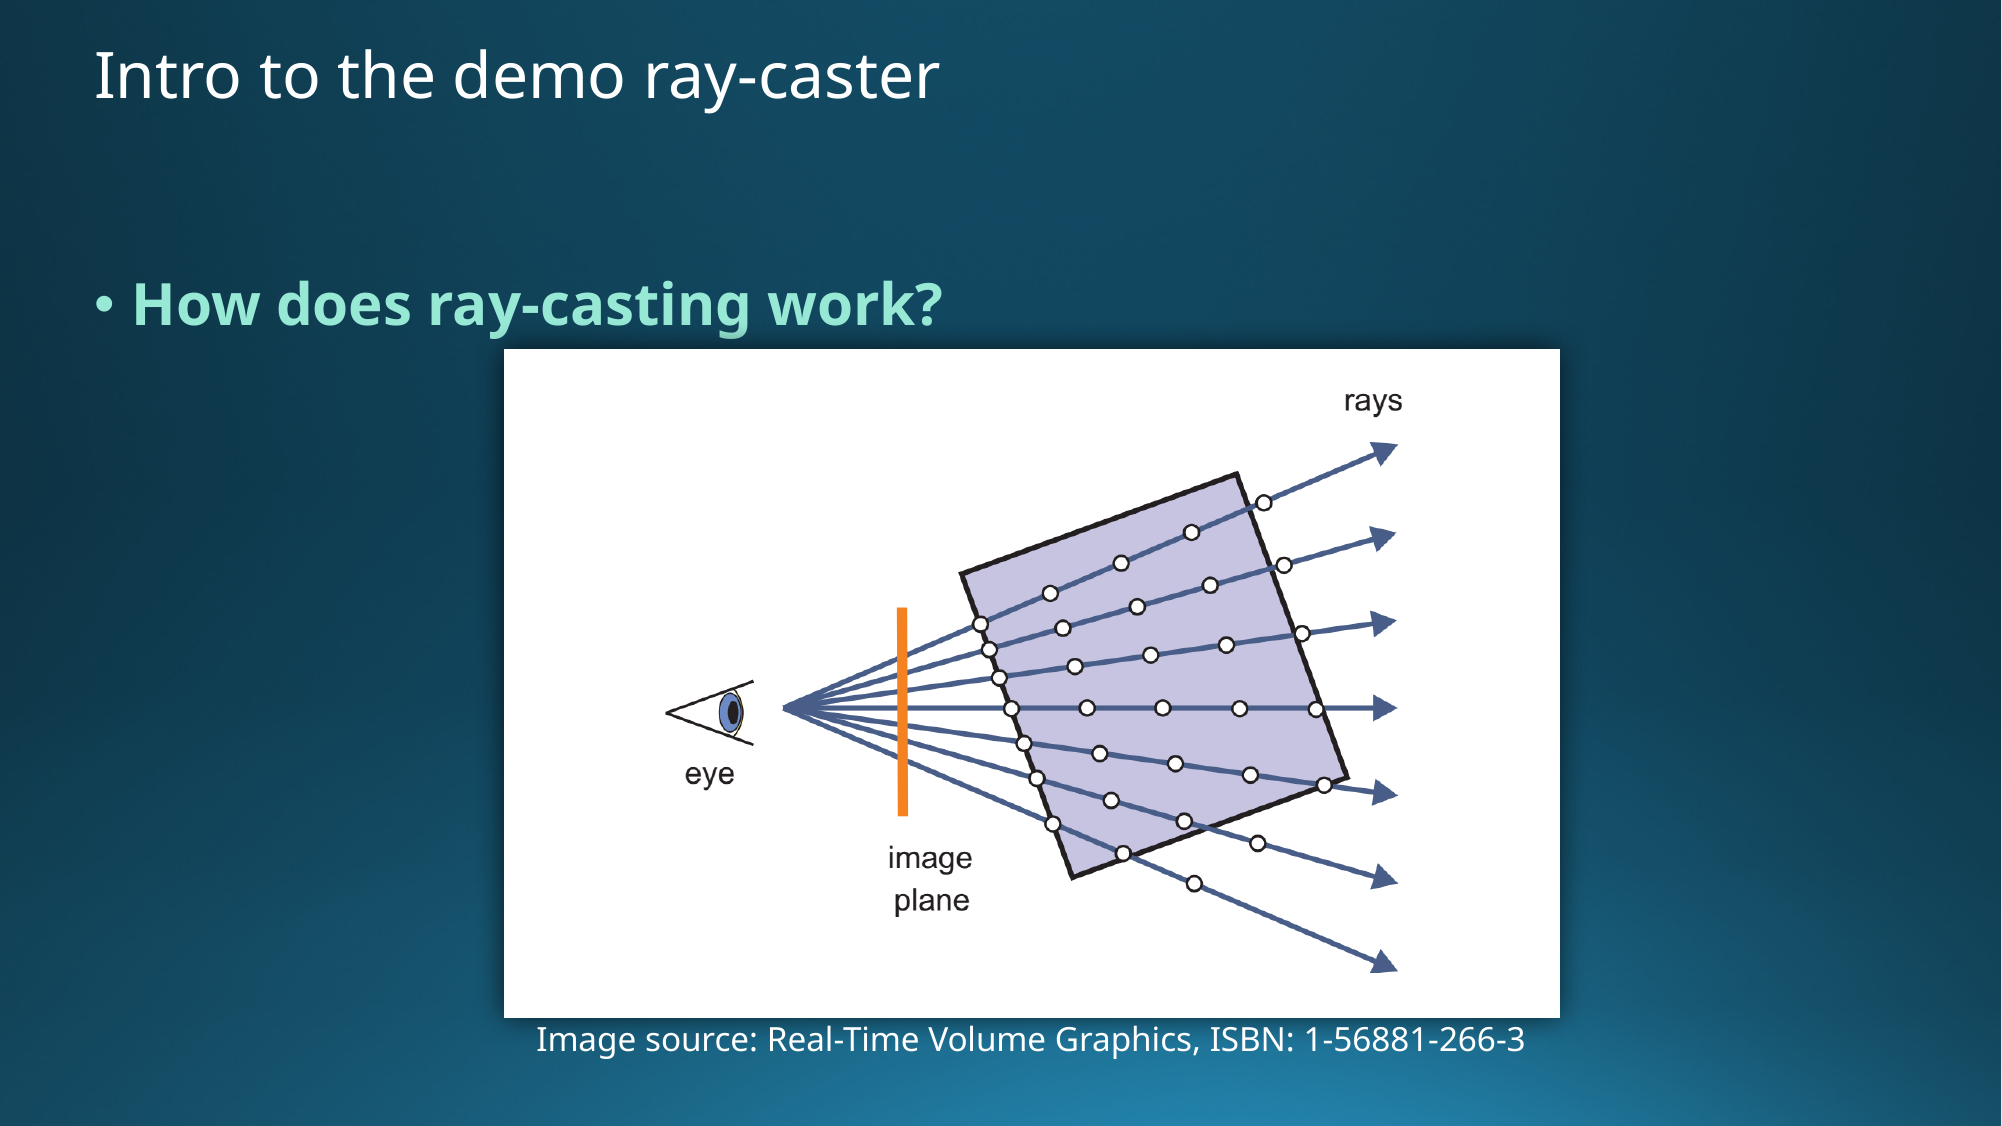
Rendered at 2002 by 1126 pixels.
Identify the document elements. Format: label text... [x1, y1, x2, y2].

text_box Image source: Real-Time Volume Graphics, ISBN: 1-56881-266-3 [536, 1019, 1528, 1058]
picture [0, 0, 2002, 1126]
list How does ray-casting work? [79, 267, 1910, 921]
title Intro to the demo ray-caster [79, 35, 1580, 198]
